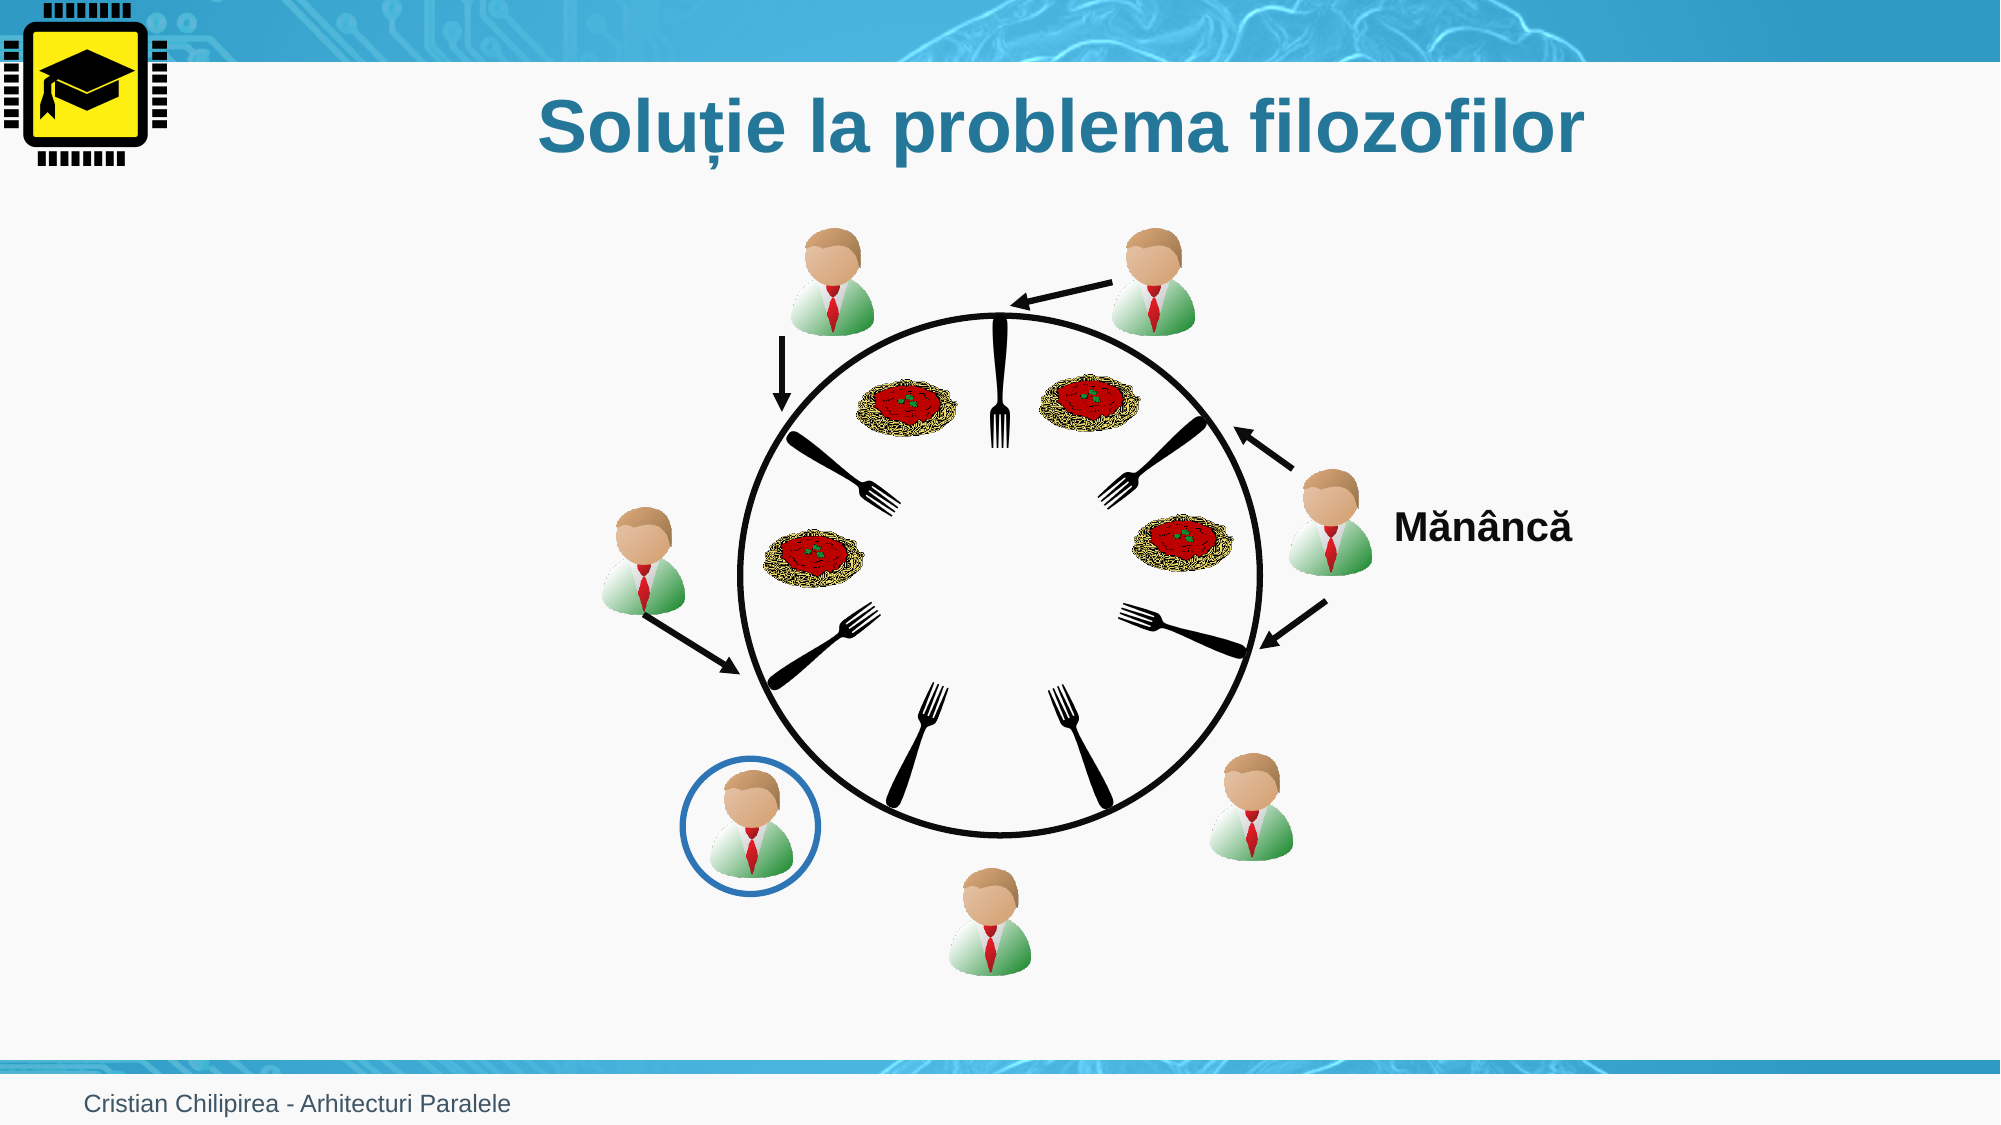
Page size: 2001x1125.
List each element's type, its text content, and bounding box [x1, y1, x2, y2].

picture [1289, 469, 1372, 576]
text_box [1009, 282, 1113, 306]
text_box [1259, 600, 1327, 650]
footer Cristian Chilipirea - Arhitecturi Paralele [68, 1083, 1542, 1125]
picture [989, 315, 1010, 448]
picture [791, 228, 874, 336]
picture [763, 406, 901, 714]
text_box [681, 770, 820, 896]
picture [0, 1060, 2000, 1074]
text_box [711, 757, 790, 770]
title Soluție la problema filozofilor [170, 76, 1955, 180]
picture [602, 507, 685, 615]
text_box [643, 614, 741, 675]
picture [882, 680, 949, 812]
picture [1047, 681, 1117, 814]
picture [1039, 374, 1141, 432]
picture [710, 770, 793, 878]
picture [1097, 395, 1248, 698]
picture [1112, 228, 1195, 336]
text_box Mănâncă [1378, 492, 1603, 558]
picture [948, 868, 1031, 976]
picture [0, 0, 2000, 166]
picture [1210, 753, 1293, 861]
picture [856, 379, 958, 437]
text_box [1233, 426, 1293, 470]
text_box [739, 314, 1261, 837]
